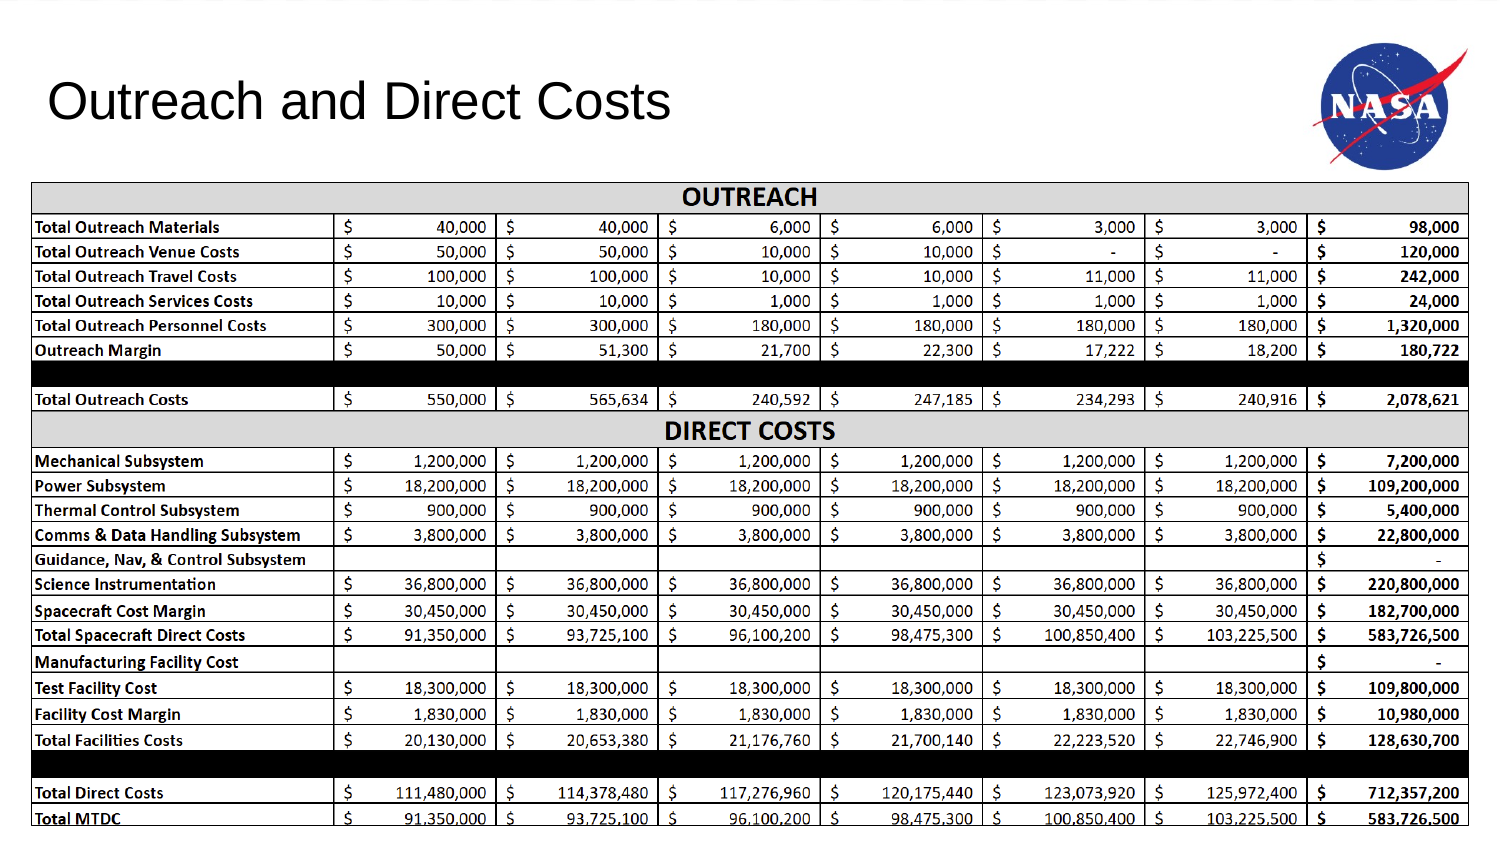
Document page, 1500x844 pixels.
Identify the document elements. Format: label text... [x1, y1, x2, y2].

title Outreach and Direct Costs [32, 51, 1430, 146]
picture [0, 0, 1500, 844]
